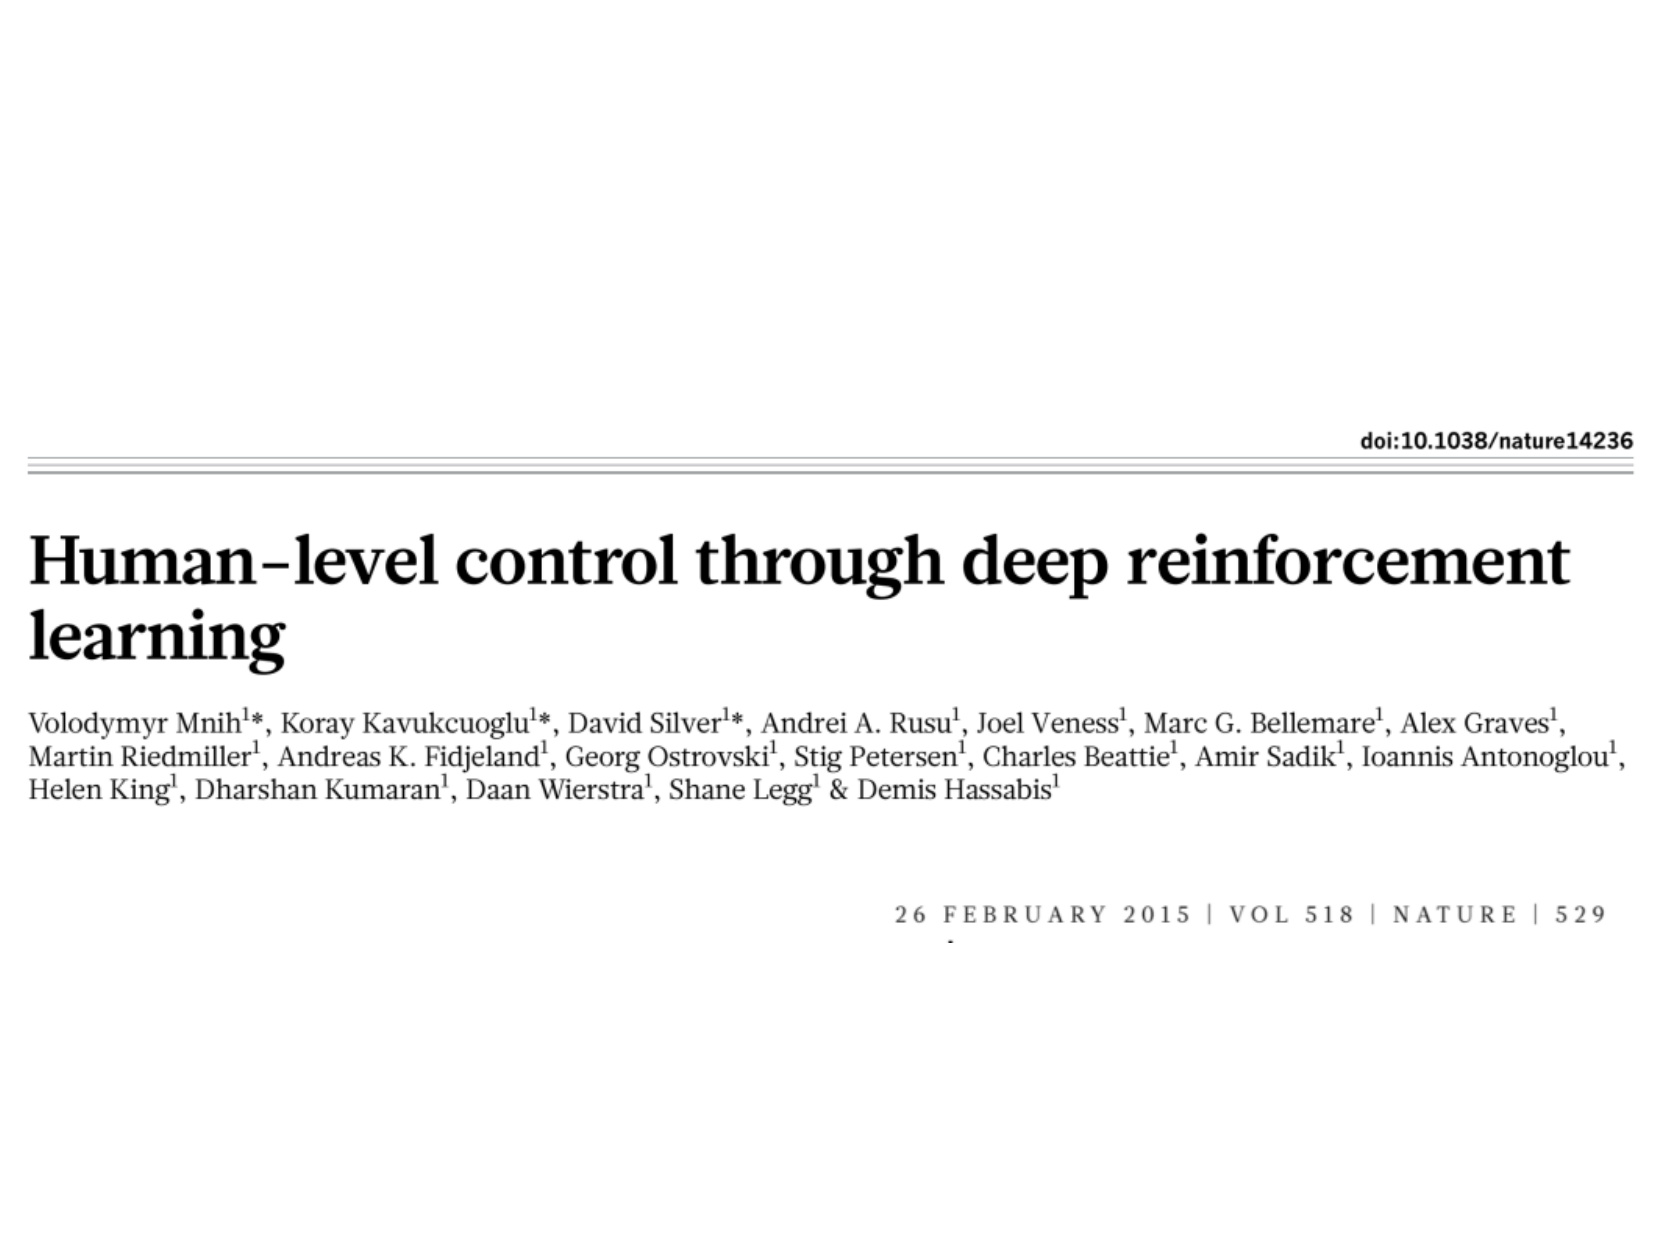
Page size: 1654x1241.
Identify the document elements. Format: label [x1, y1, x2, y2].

picture [0, 426, 1654, 818]
picture [886, 884, 1618, 943]
